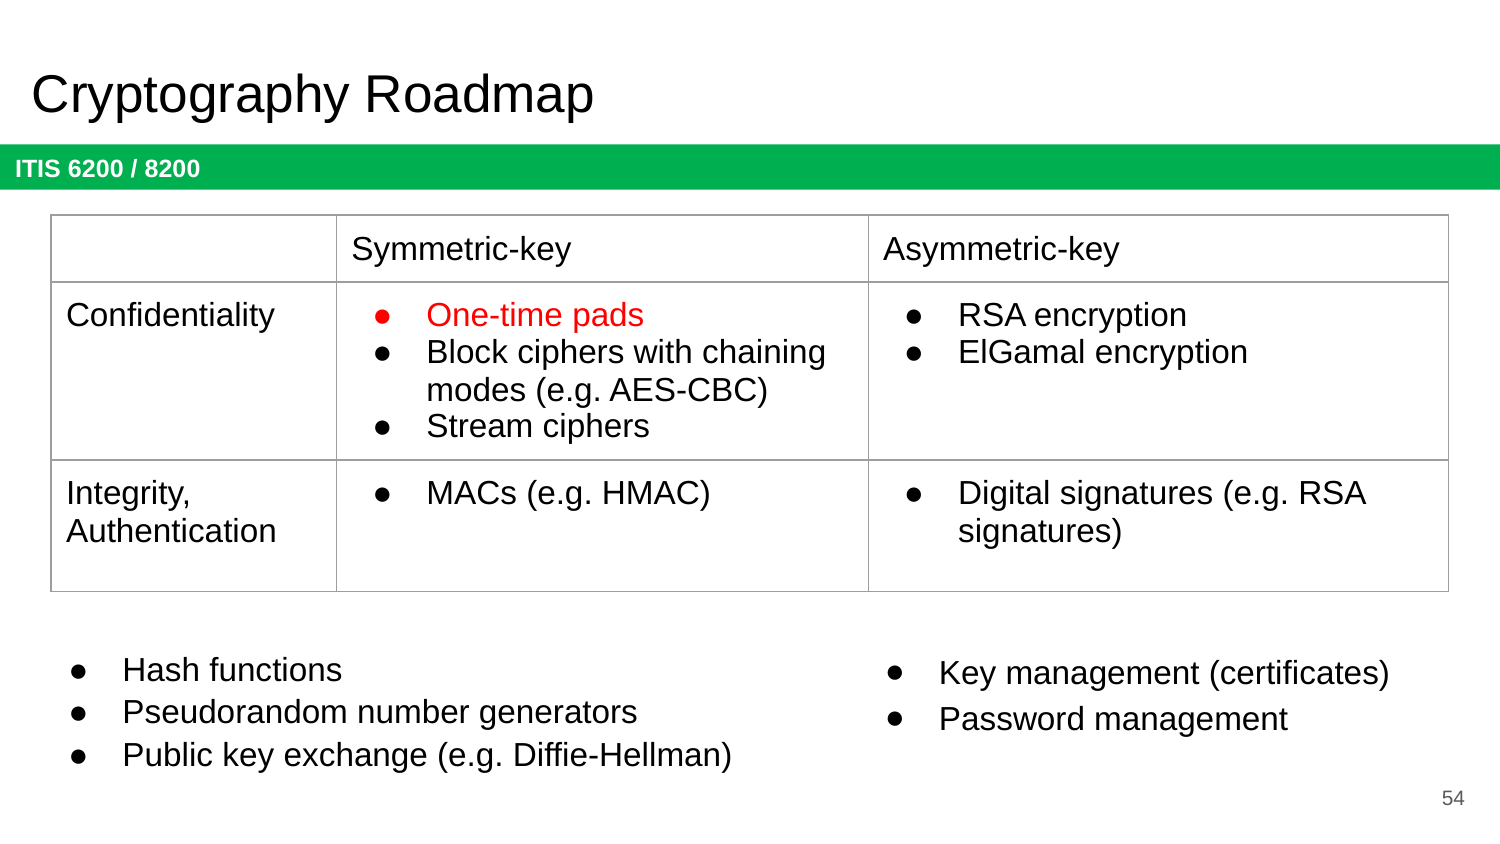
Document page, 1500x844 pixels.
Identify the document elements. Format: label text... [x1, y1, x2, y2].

slide_number 54 [1389, 764, 1480, 830]
table_header Symmetric-key [337, 216, 868, 281]
table_cell Digital signatures (e.g. RSA signatures) [869, 461, 1448, 591]
title Cryptography Roadmap [16, 44, 1415, 139]
table_cell One-time pads Block ciphers with chaining modes (e.g. AES-CBC) Stream ciphers [337, 283, 868, 459]
list Hash functions Pseudorandom number generators Public key exchange (e.g. Diffie-Hellman) [32, 630, 750, 823]
table_cell MACs (e.g. HMAC) [337, 461, 868, 591]
text_box Key management (certificates) Password management [848, 630, 1415, 753]
table_header [52, 216, 336, 281]
table_cell Integrity, Authentication [52, 461, 336, 591]
table_cell RSA encryption ElGamal encryption [869, 283, 1448, 459]
table_cell Confidentiality [52, 283, 336, 459]
table_header Asymmetric-key [869, 216, 1448, 281]
